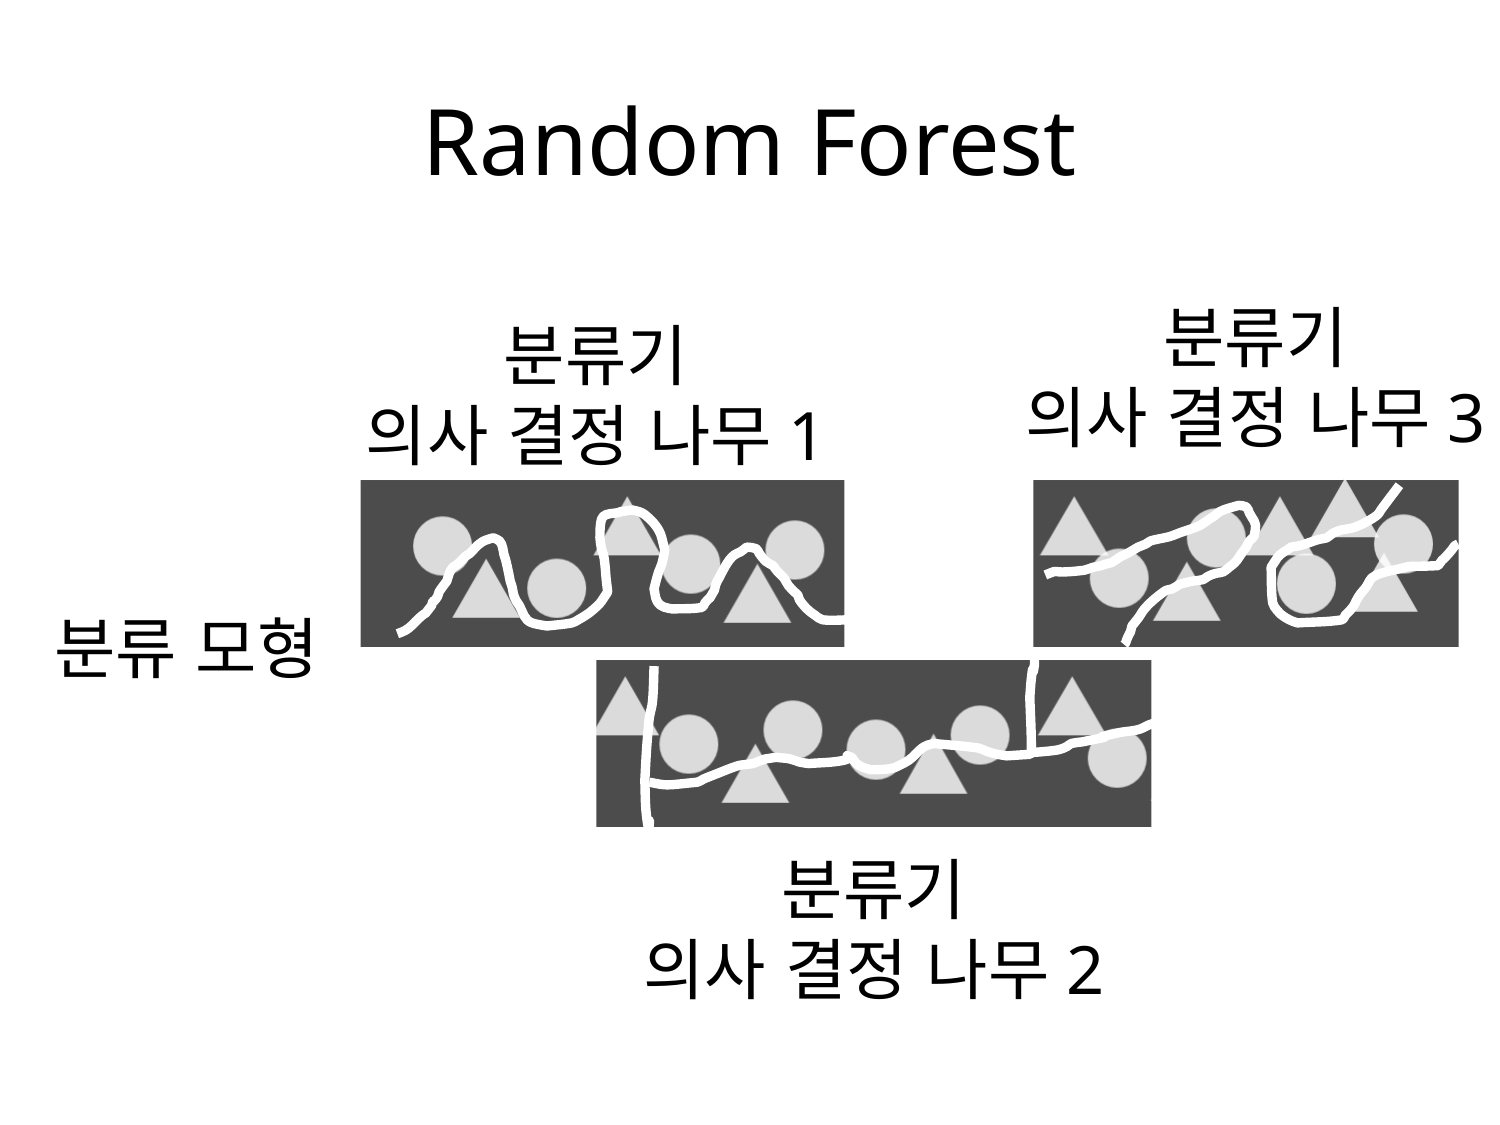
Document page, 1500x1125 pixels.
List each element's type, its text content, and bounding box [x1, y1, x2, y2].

picture [1033, 478, 1459, 648]
text_box [1156, 716, 1163, 725]
text_box 분류 모형 [0, 561, 375, 733]
text_box 분류기 의사 결정 나무3 [985, 289, 1500, 461]
title Random Forest [75, 45, 1425, 233]
text_box 분류기 의사 결정 나무2 [604, 841, 1144, 1013]
text_box 분류기 의사 결정 나무1 [326, 308, 867, 480]
picture [360, 478, 845, 648]
picture [596, 658, 1152, 827]
